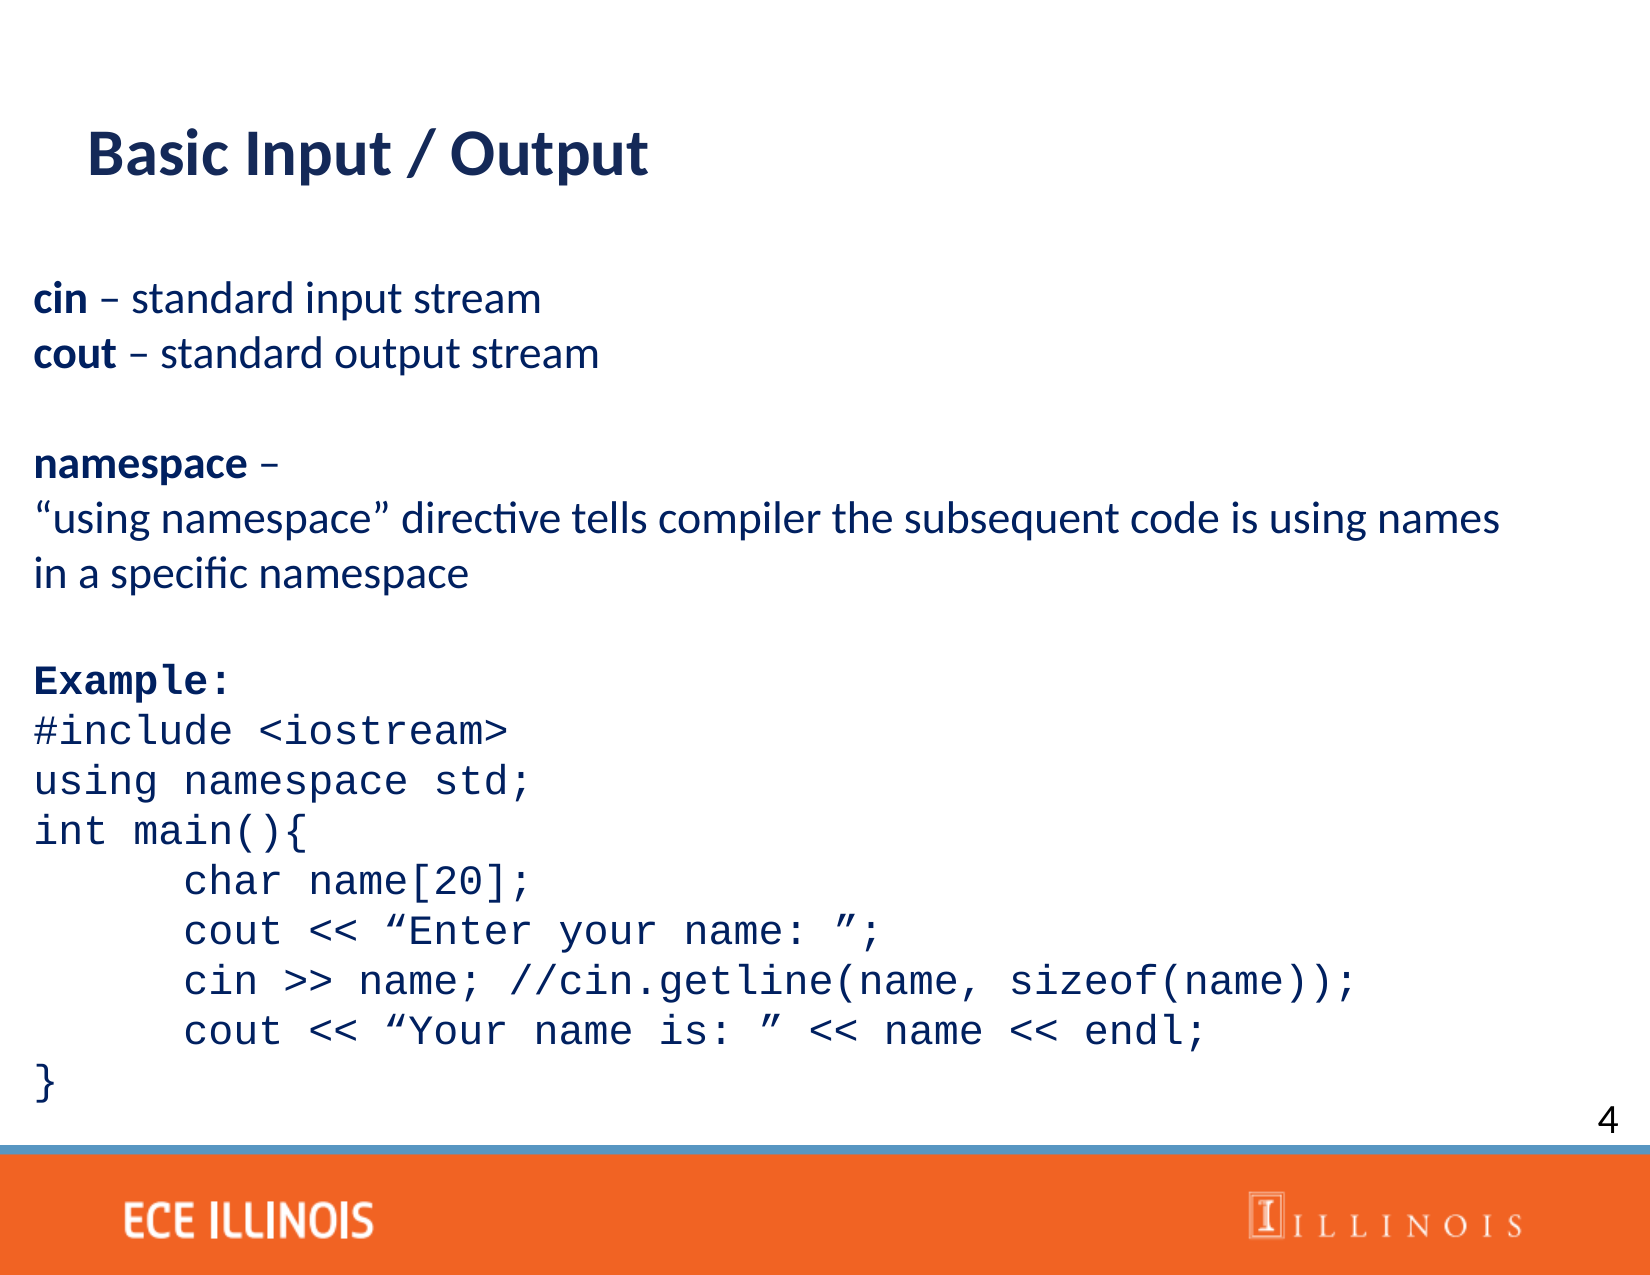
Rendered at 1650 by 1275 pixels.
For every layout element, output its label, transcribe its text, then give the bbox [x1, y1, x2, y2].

list Basic Input / Output [72, 101, 1590, 224]
text_box 4 [1582, 1084, 1634, 1150]
list cin – standard input stream cout – standard output stream namespace – “using namespace” directive tells compiler the subsequent code is using names in a specific namespace Example: #include <iostream> using namespace std; int main(){ char name[20]; cout << “Enter your name: ”; cin >> name; //cin.getline(name, sizeof(name)); cout << “Your name is: ” << name << endl; } [18, 260, 1536, 1053]
